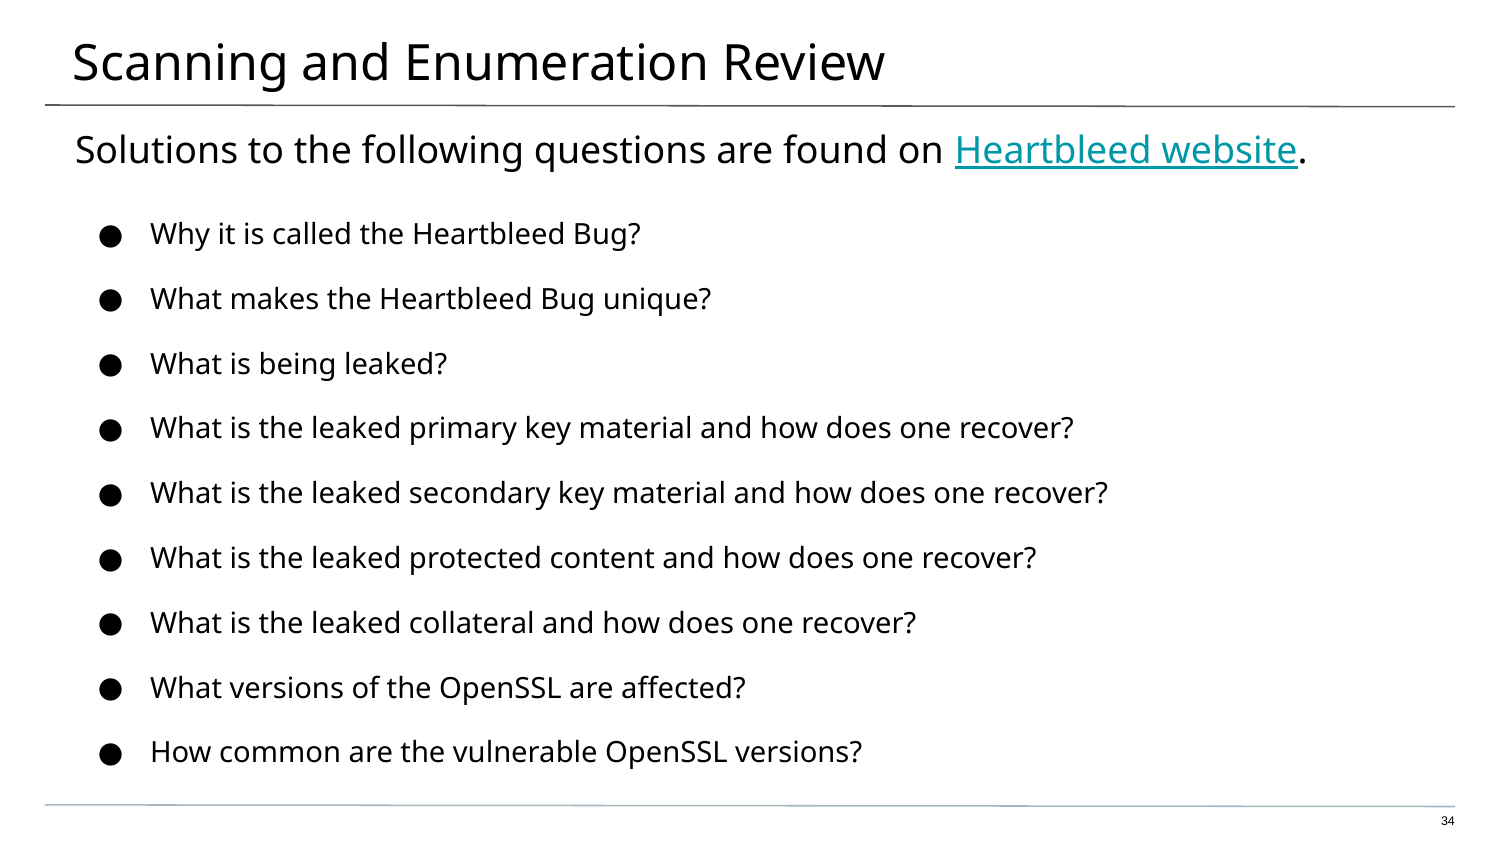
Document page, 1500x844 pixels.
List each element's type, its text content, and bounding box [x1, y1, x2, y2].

title Scanning and Enumeration Review [0, 0, 1500, 88]
subtitle Solutions to the following questions are found on Heartbleed website. [0, 110, 1500, 171]
slide_number 34 [1412, 813, 1455, 831]
list Why it is called the Heartbleed Bug? What makes the Heartbleed Bug unique? What is being leaked? What is the leaked primary key material and how does one recover? What is the leaked secondary key material and how does one recover? What is the leaked protected content and how does one recover? What is the leaked collateral and how does one recover? What versions of the OpenSSL are affected? How common are the vulnerable OpenSSL versions? [0, 210, 1500, 805]
